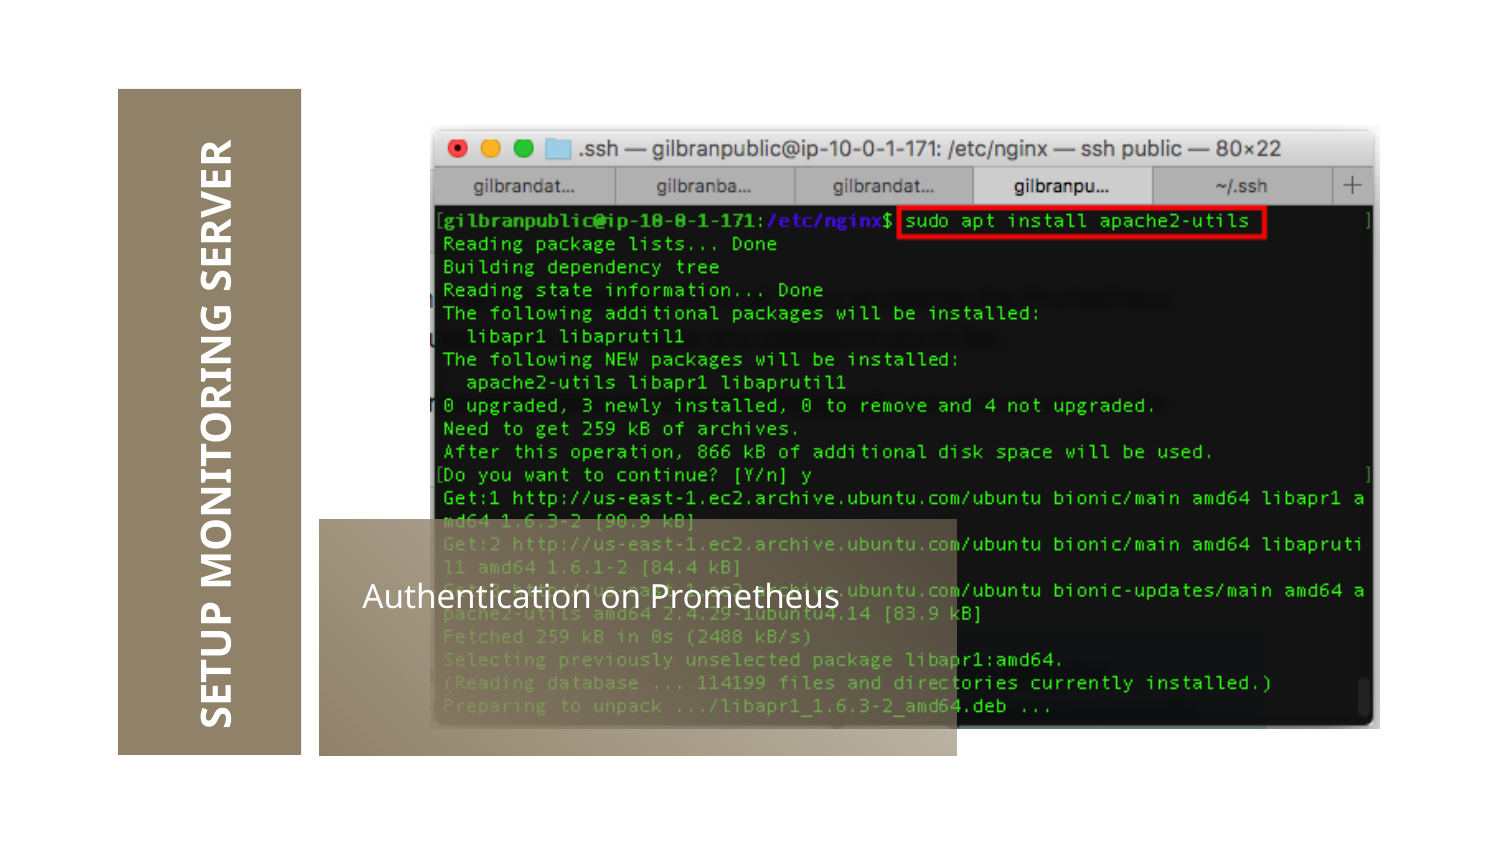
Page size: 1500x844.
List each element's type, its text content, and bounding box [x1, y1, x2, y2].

subtitle Authentication on Prometheus [347, 554, 425, 729]
text_box [319, 519, 957, 756]
picture [430, 124, 1380, 729]
title SETUP MONITORING SERVER [106, 125, 255, 755]
text_box [118, 88, 302, 755]
